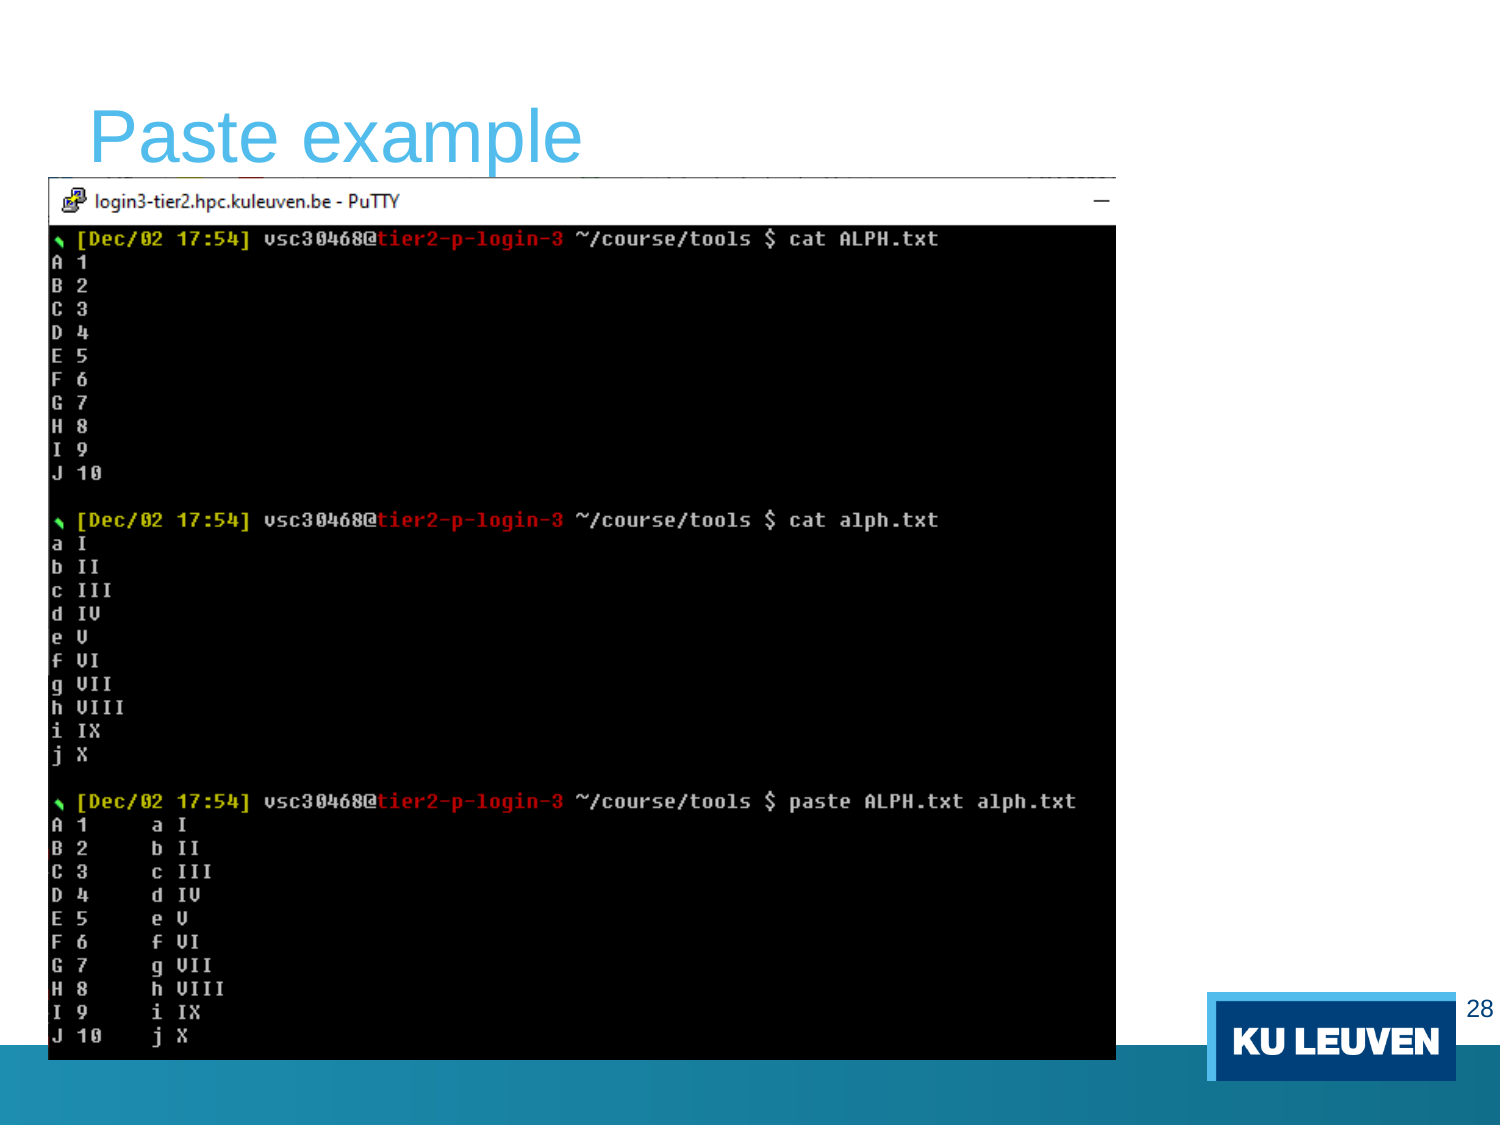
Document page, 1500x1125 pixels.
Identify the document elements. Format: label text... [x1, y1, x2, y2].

picture [1207, 992, 1456, 1081]
picture [48, 176, 1116, 1061]
slide_number 28 [1340, 992, 1495, 1040]
title Paste example [88, 29, 1456, 178]
